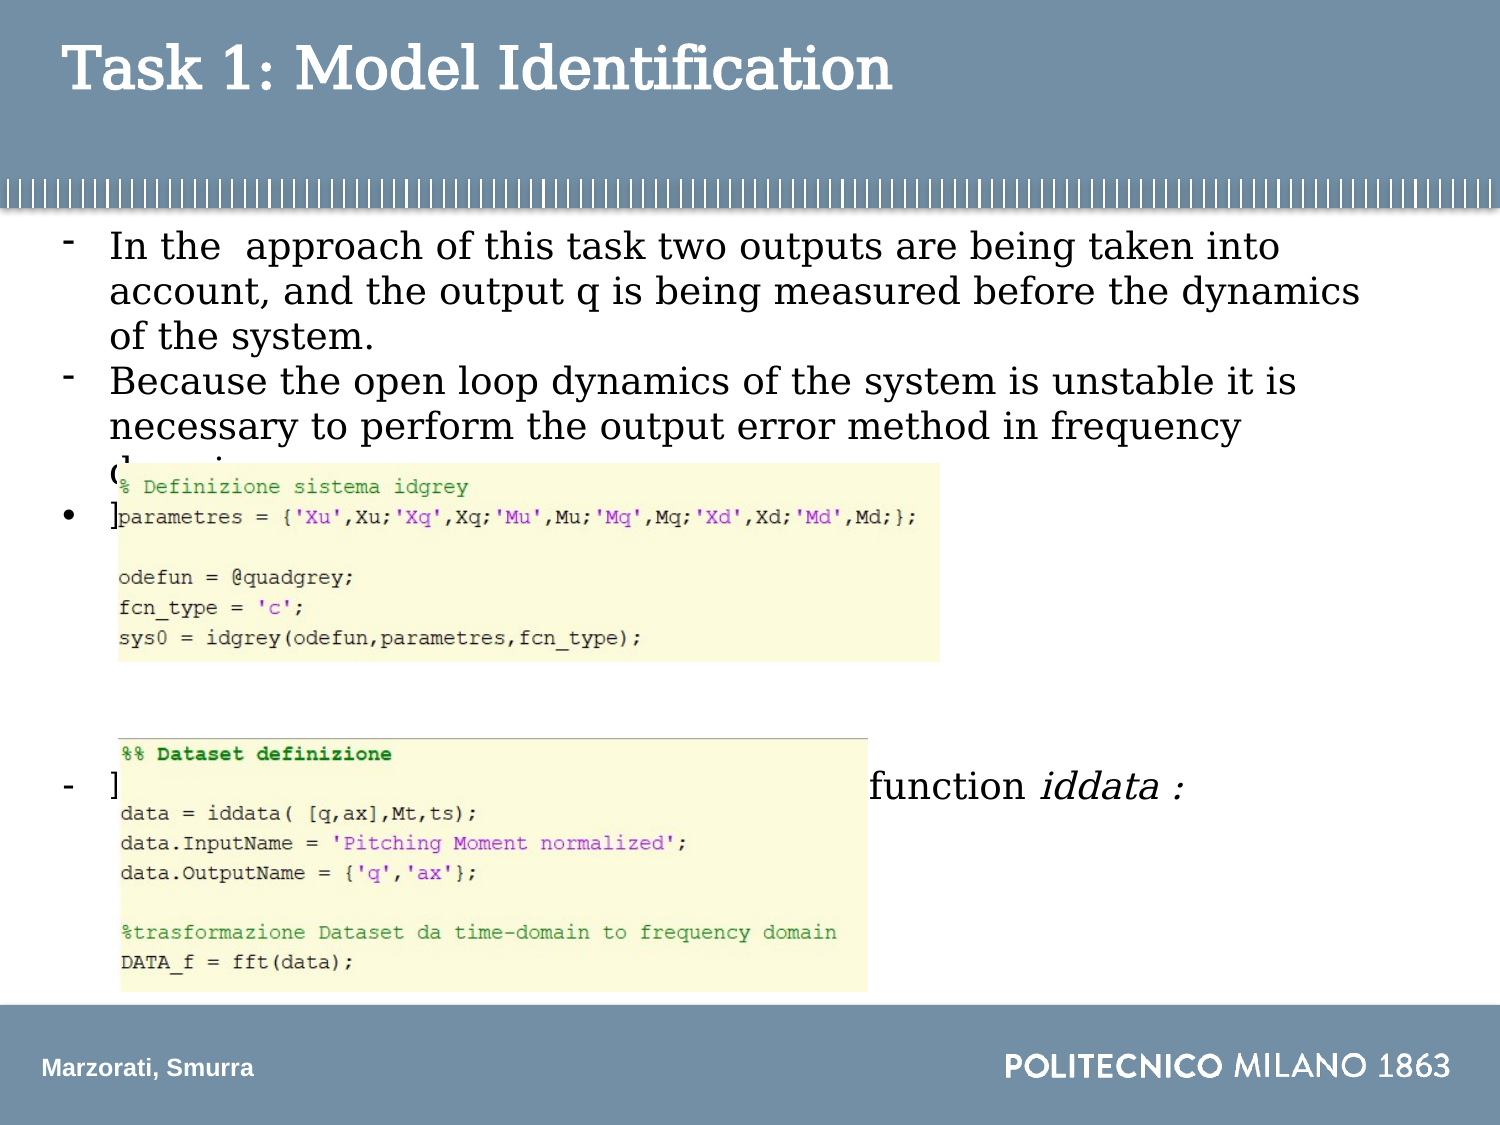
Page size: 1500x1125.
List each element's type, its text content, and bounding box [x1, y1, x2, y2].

picture [116, 463, 940, 662]
text_box In the approach of this task two outputs are being taken into account, and the output q is being measured before the dynamics of the system. Because the open loop dynamics of the system is unstable it is necessary to perform the output error method in frequency domain. First the idgrey system is created : Data is being handled using the matlab function iddata : [47, 214, 1415, 950]
picture [999, 1041, 1456, 1089]
picture [117, 738, 869, 992]
title Task 1: Model Identification [47, 22, 1455, 161]
